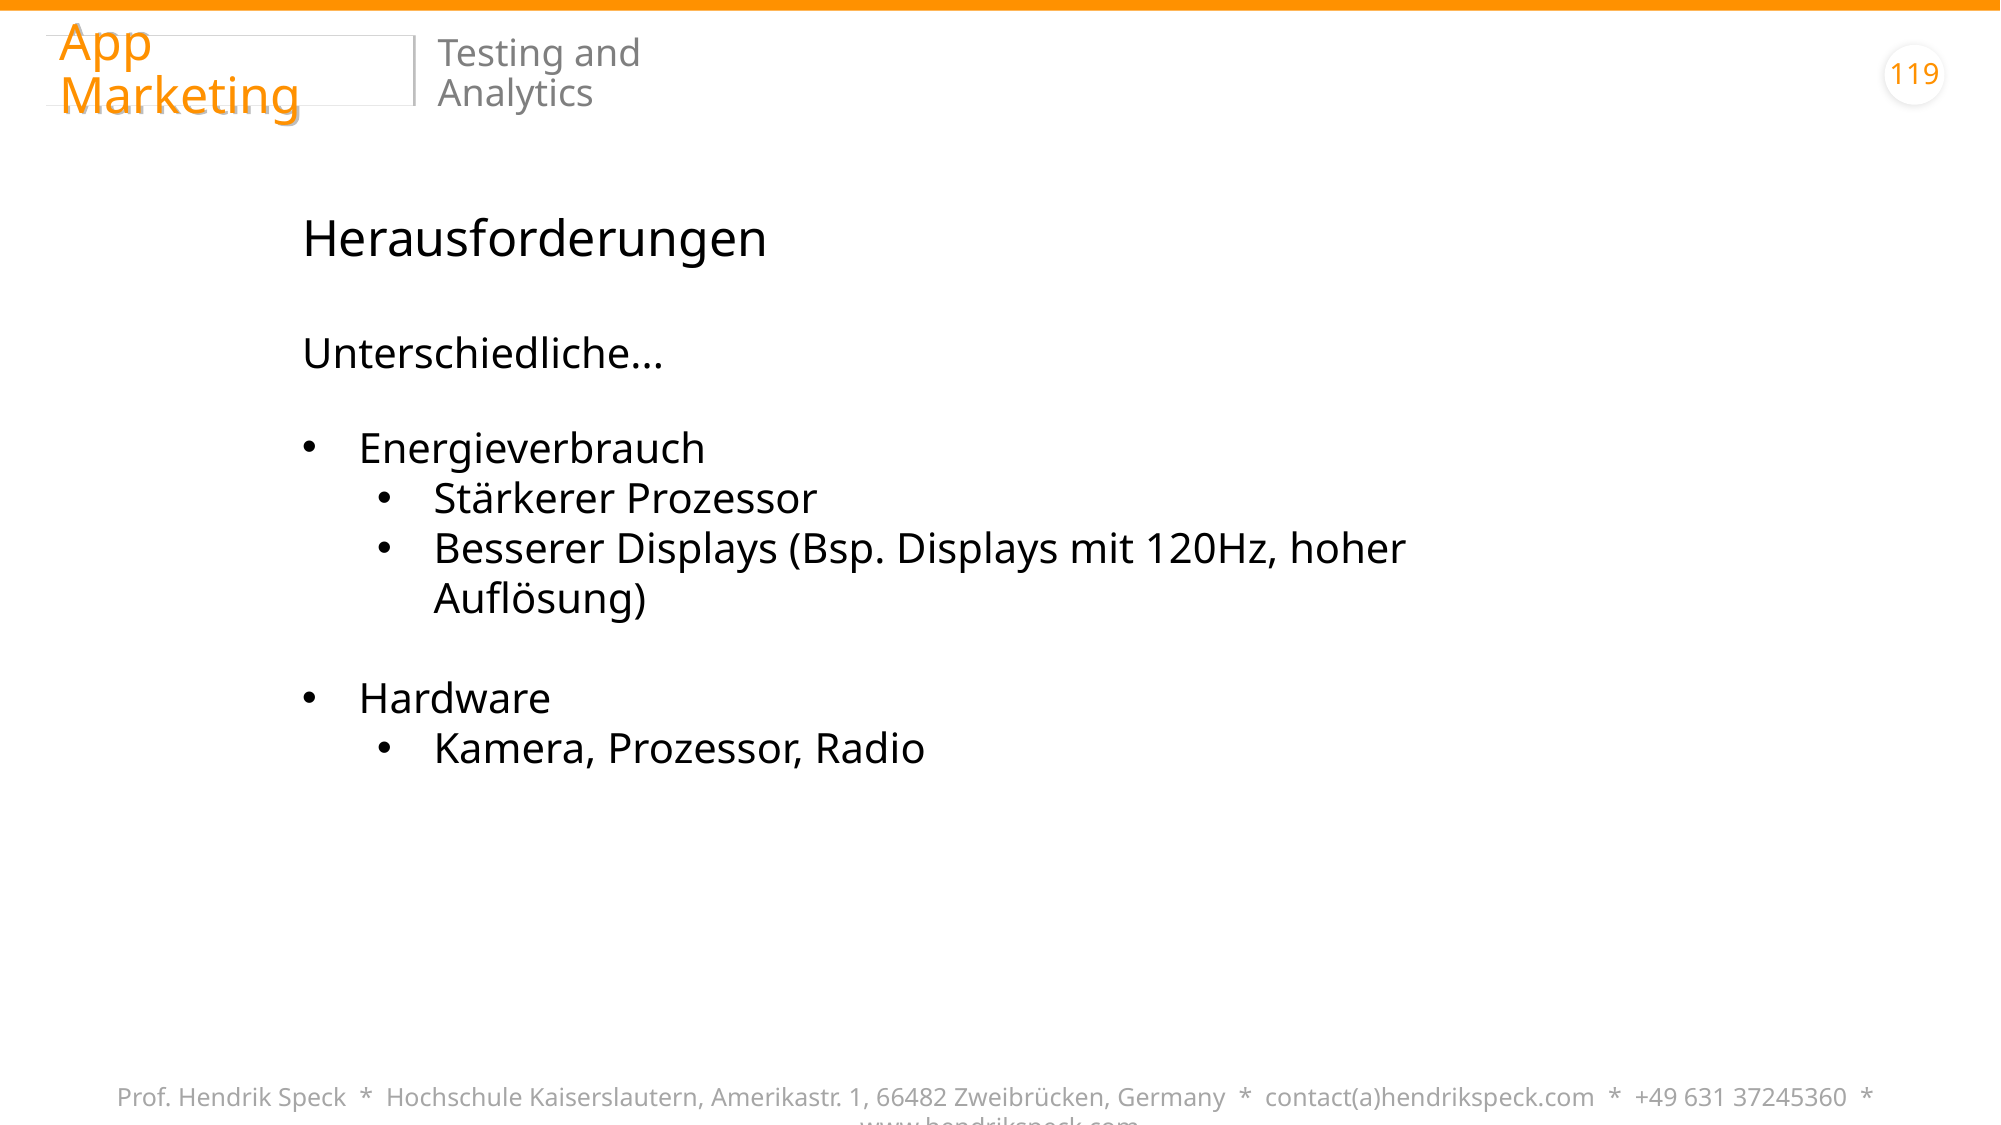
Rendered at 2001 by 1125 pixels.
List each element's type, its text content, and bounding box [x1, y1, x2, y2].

list Testing and Analytics [414, 46, 808, 103]
slide_number 119 [1871, 49, 1958, 101]
text_box Herausforderungen Unterschiedliche... Energieverbrauch Stärkerer Prozessor Besserer Displays (Bsp. Displays mit 120Hz, hoher Auflösung) Hardware Kamera, Prozessor, Radio [287, 199, 1623, 1125]
list App Marketing [44, 35, 413, 106]
